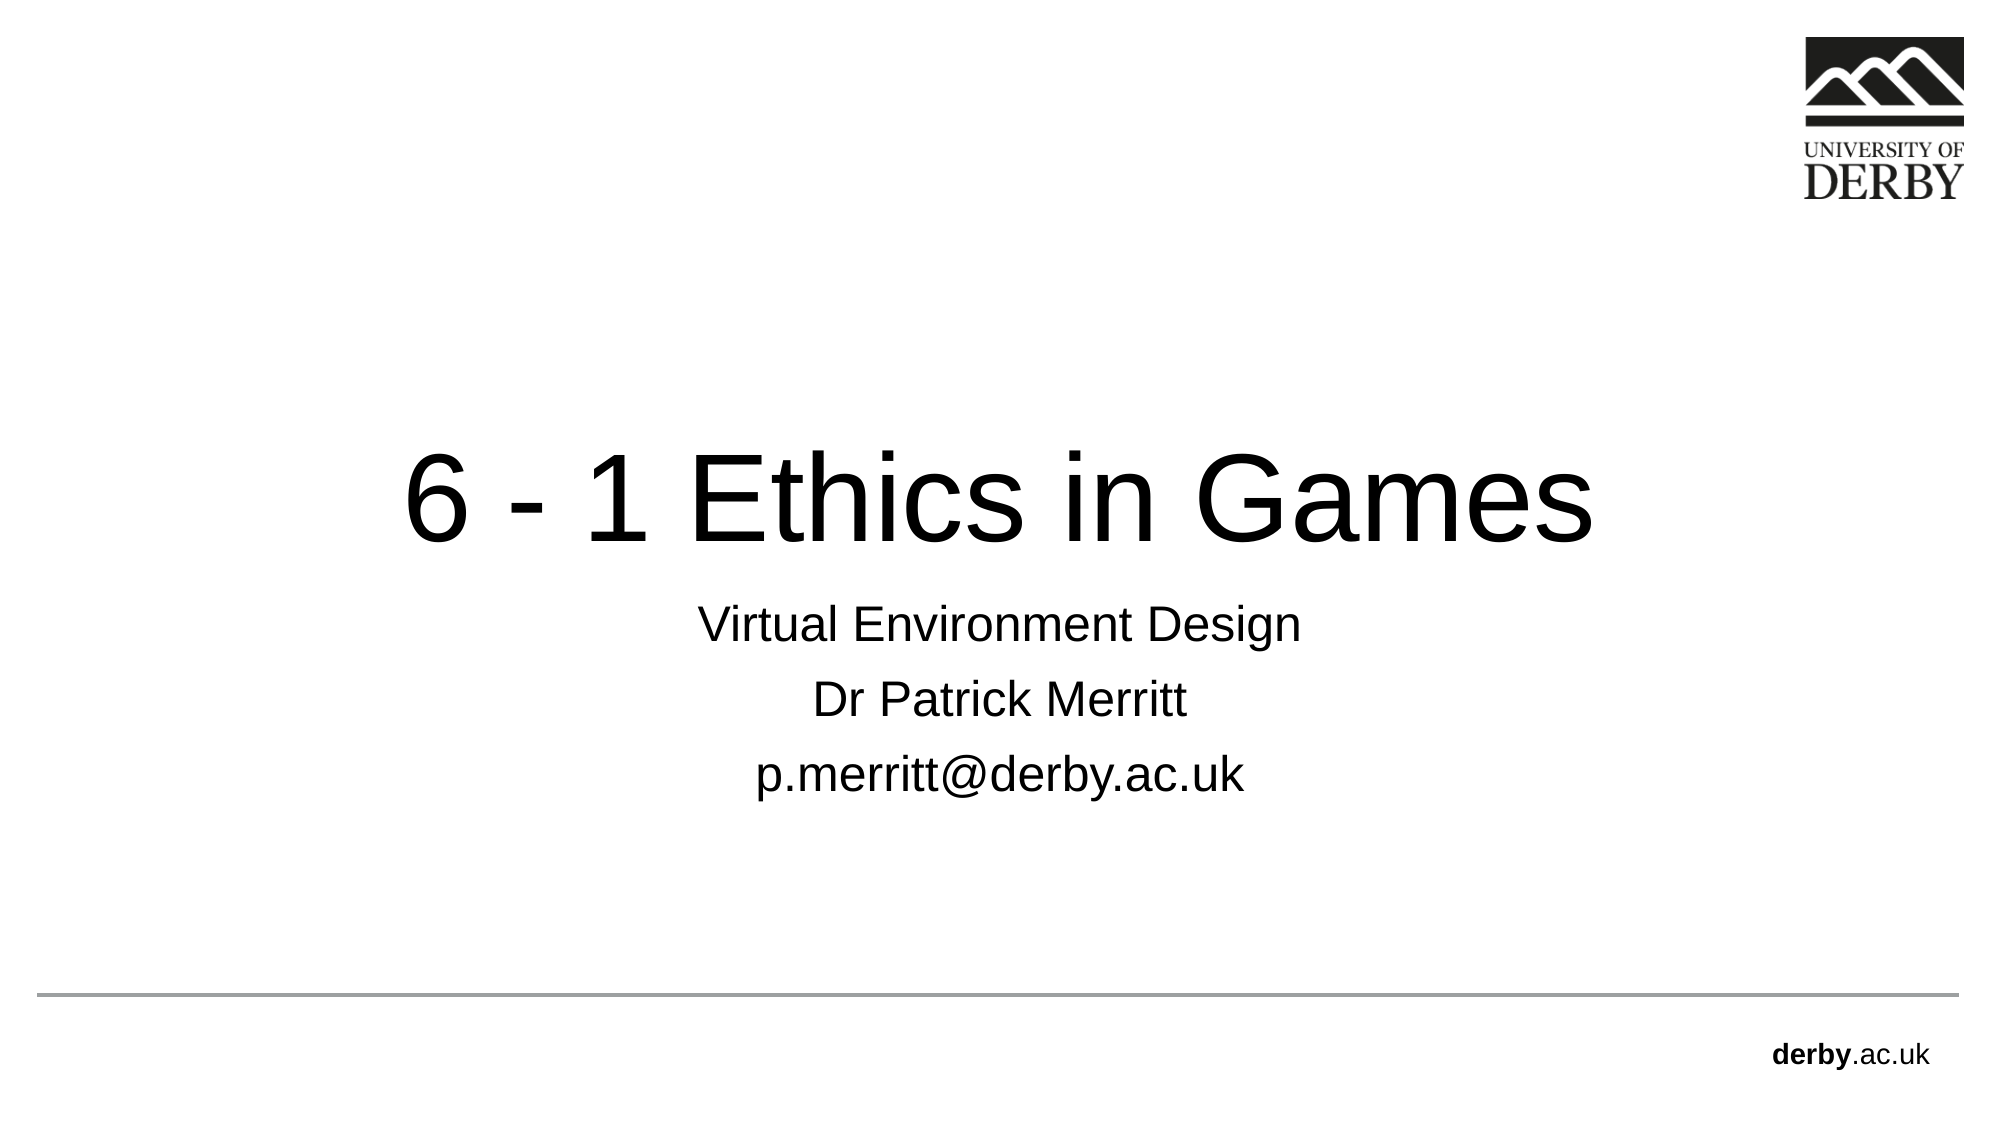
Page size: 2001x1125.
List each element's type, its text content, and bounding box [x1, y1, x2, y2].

subtitle Virtual Environment Design Dr Patrick Merritt p.merritt@derby.ac.uk [249, 590, 1750, 863]
picture [1804, 37, 1964, 199]
title 6 - 1 Ethics in Games [249, 184, 1750, 576]
